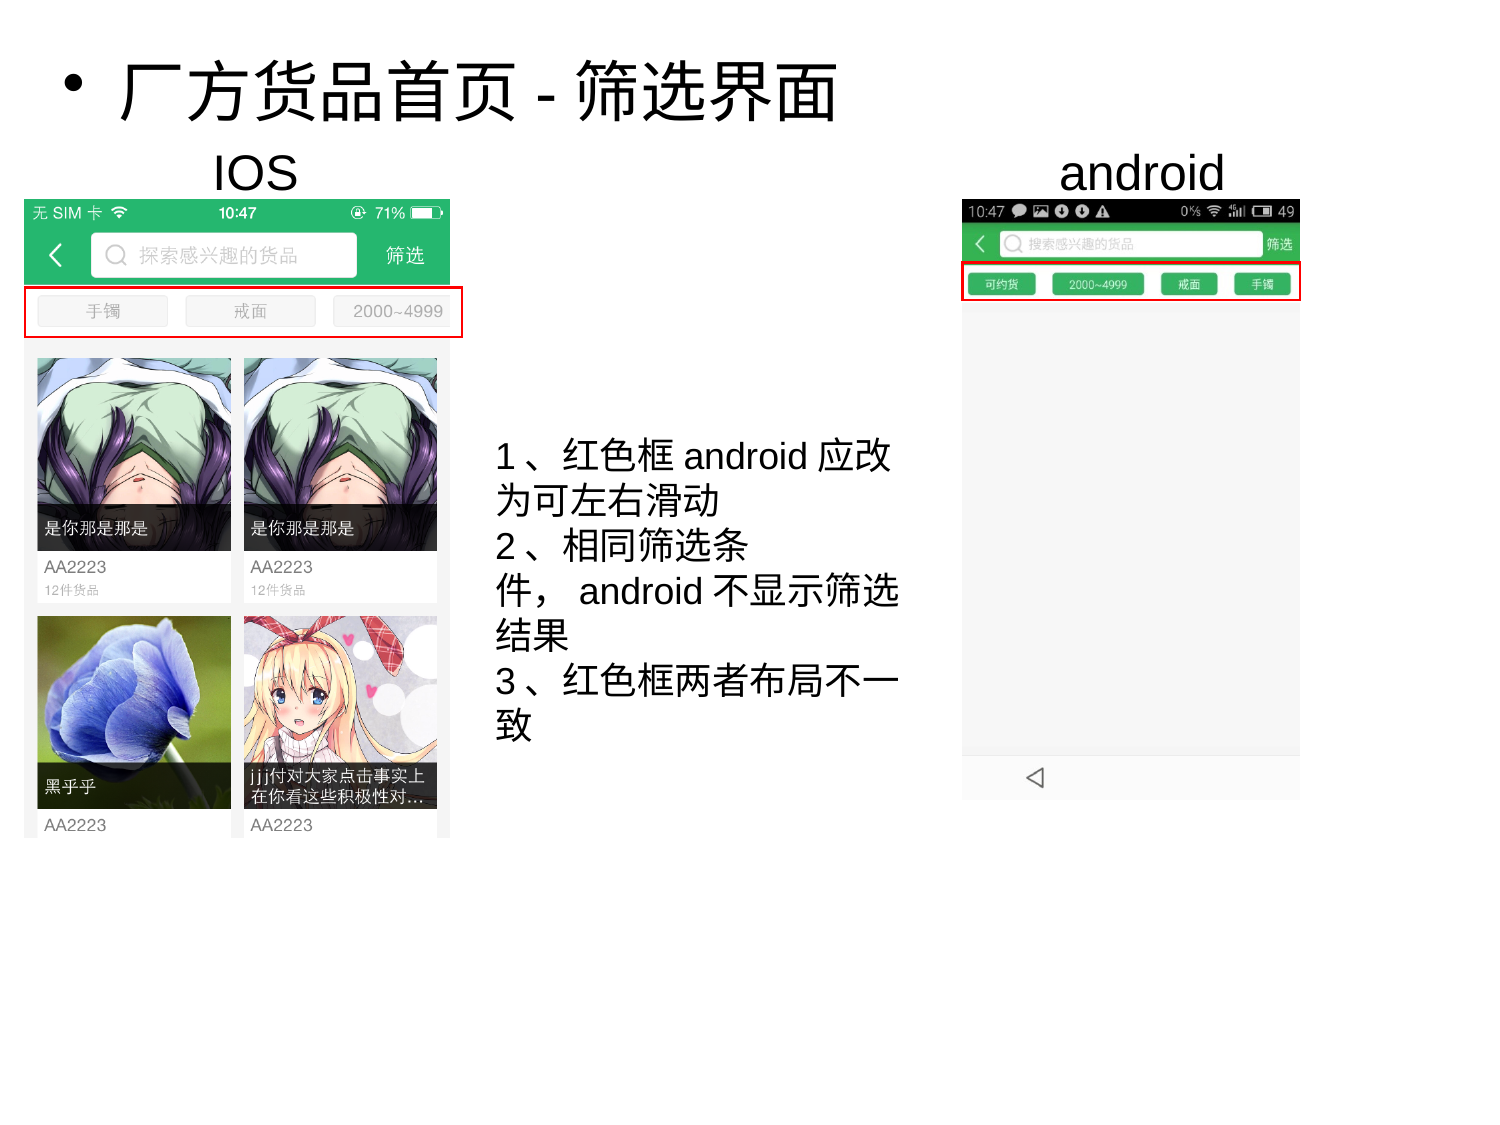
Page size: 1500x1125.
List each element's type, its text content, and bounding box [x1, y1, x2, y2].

picture [24, 199, 451, 838]
picture [962, 199, 1301, 801]
text_box [451, 287, 463, 338]
list 厂方货品首页-筛选界面 IOS android [62, 50, 1425, 1005]
text_box 1、红色框android应改为可左右滑动 2、相同筛选条件，android不显示筛选结果 3、红色框两者布局不一致 [487, 424, 925, 755]
